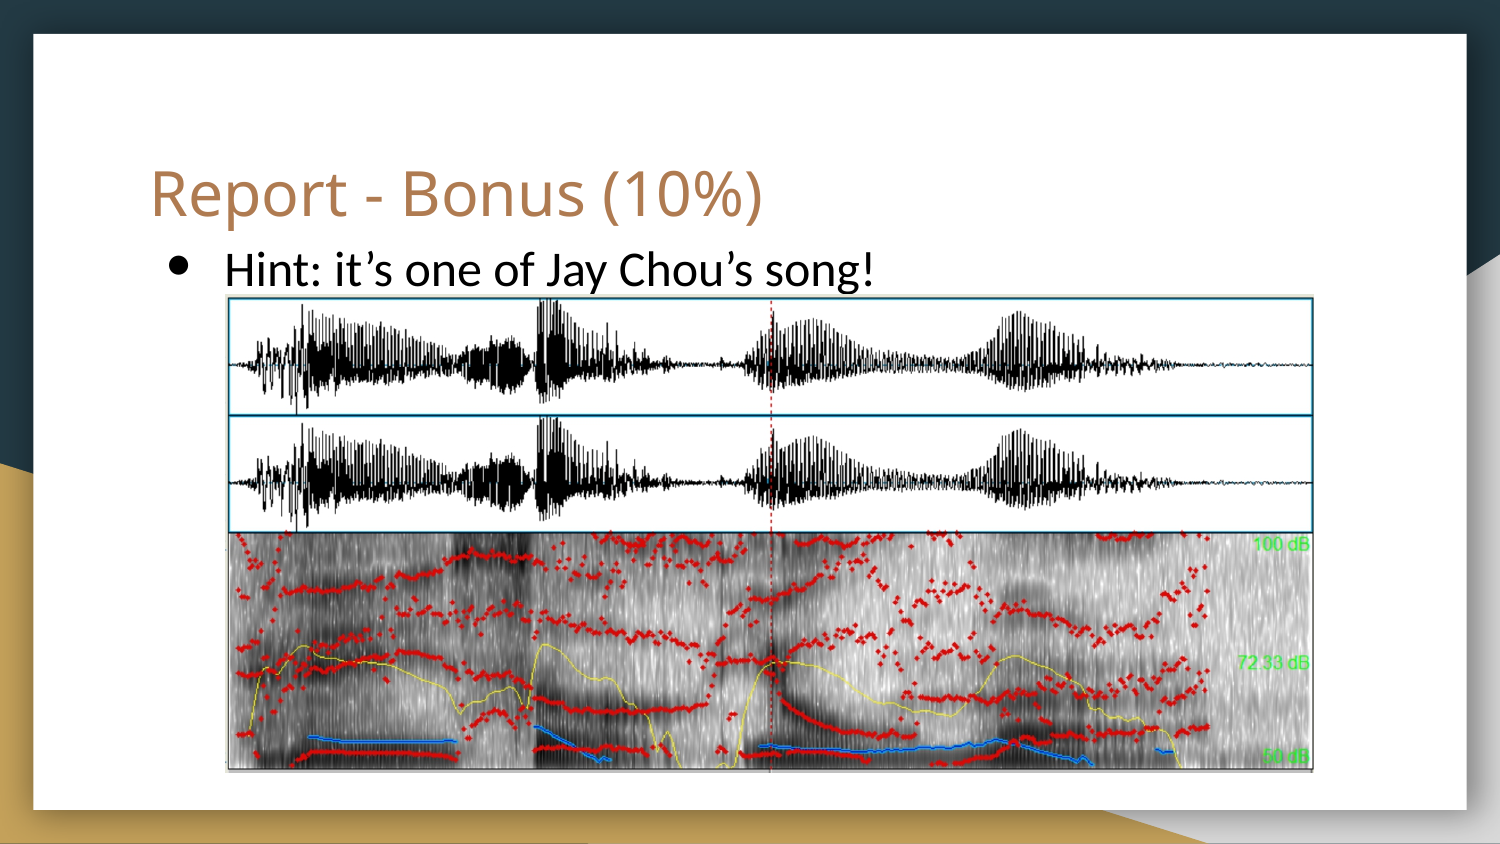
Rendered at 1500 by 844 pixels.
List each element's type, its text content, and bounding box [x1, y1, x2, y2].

title Report - Bonus (10%) [134, 138, 1366, 212]
picture [225, 294, 1314, 773]
list Hint: it’s one of Jay Chou’s song! [134, 212, 1413, 615]
